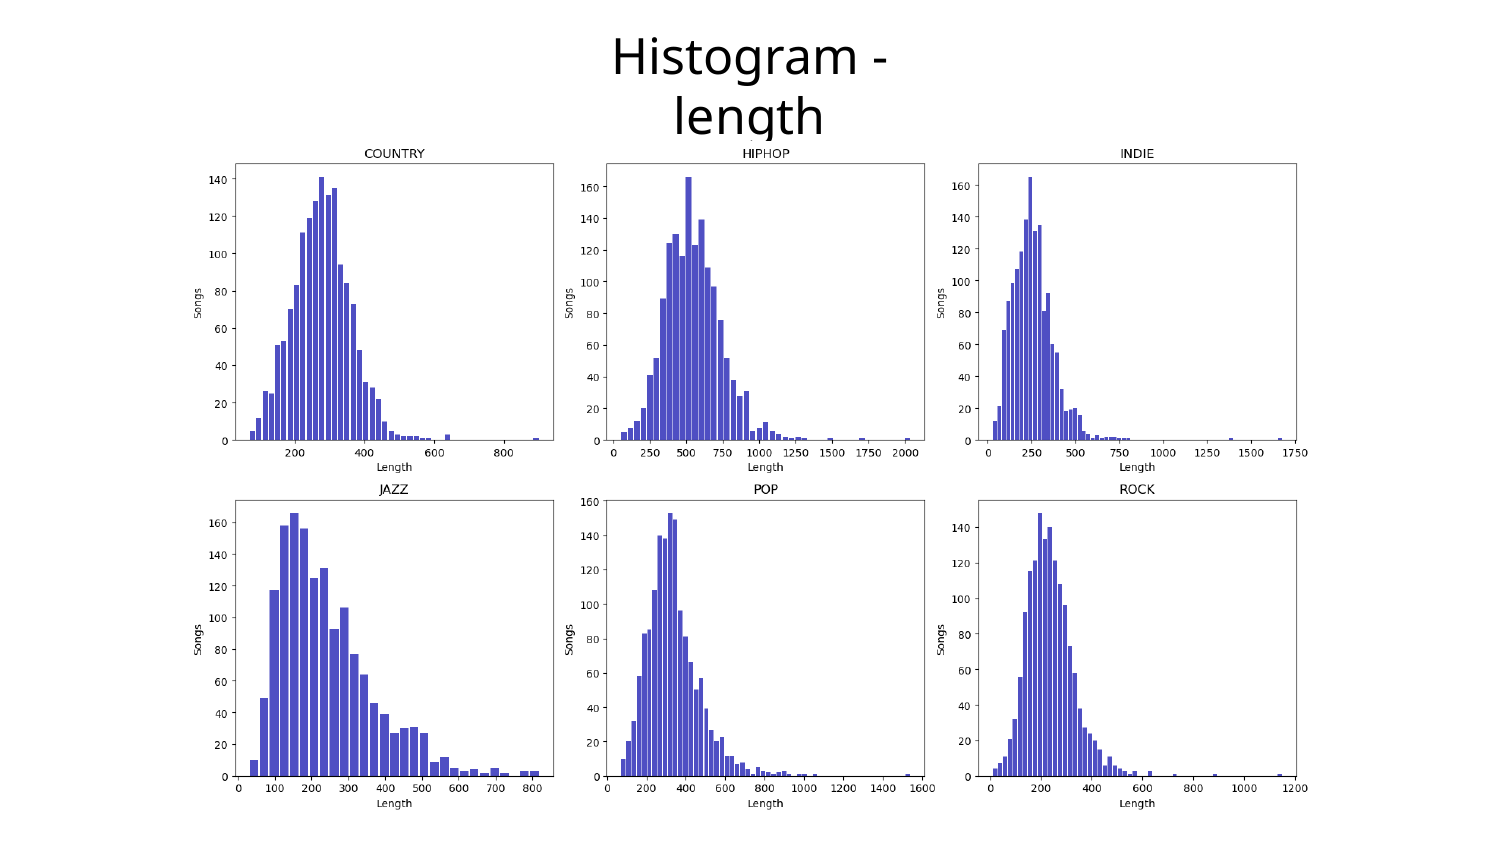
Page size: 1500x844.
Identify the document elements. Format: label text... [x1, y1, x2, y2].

picture [185, 141, 1315, 817]
title Histogram - length [519, 44, 981, 124]
